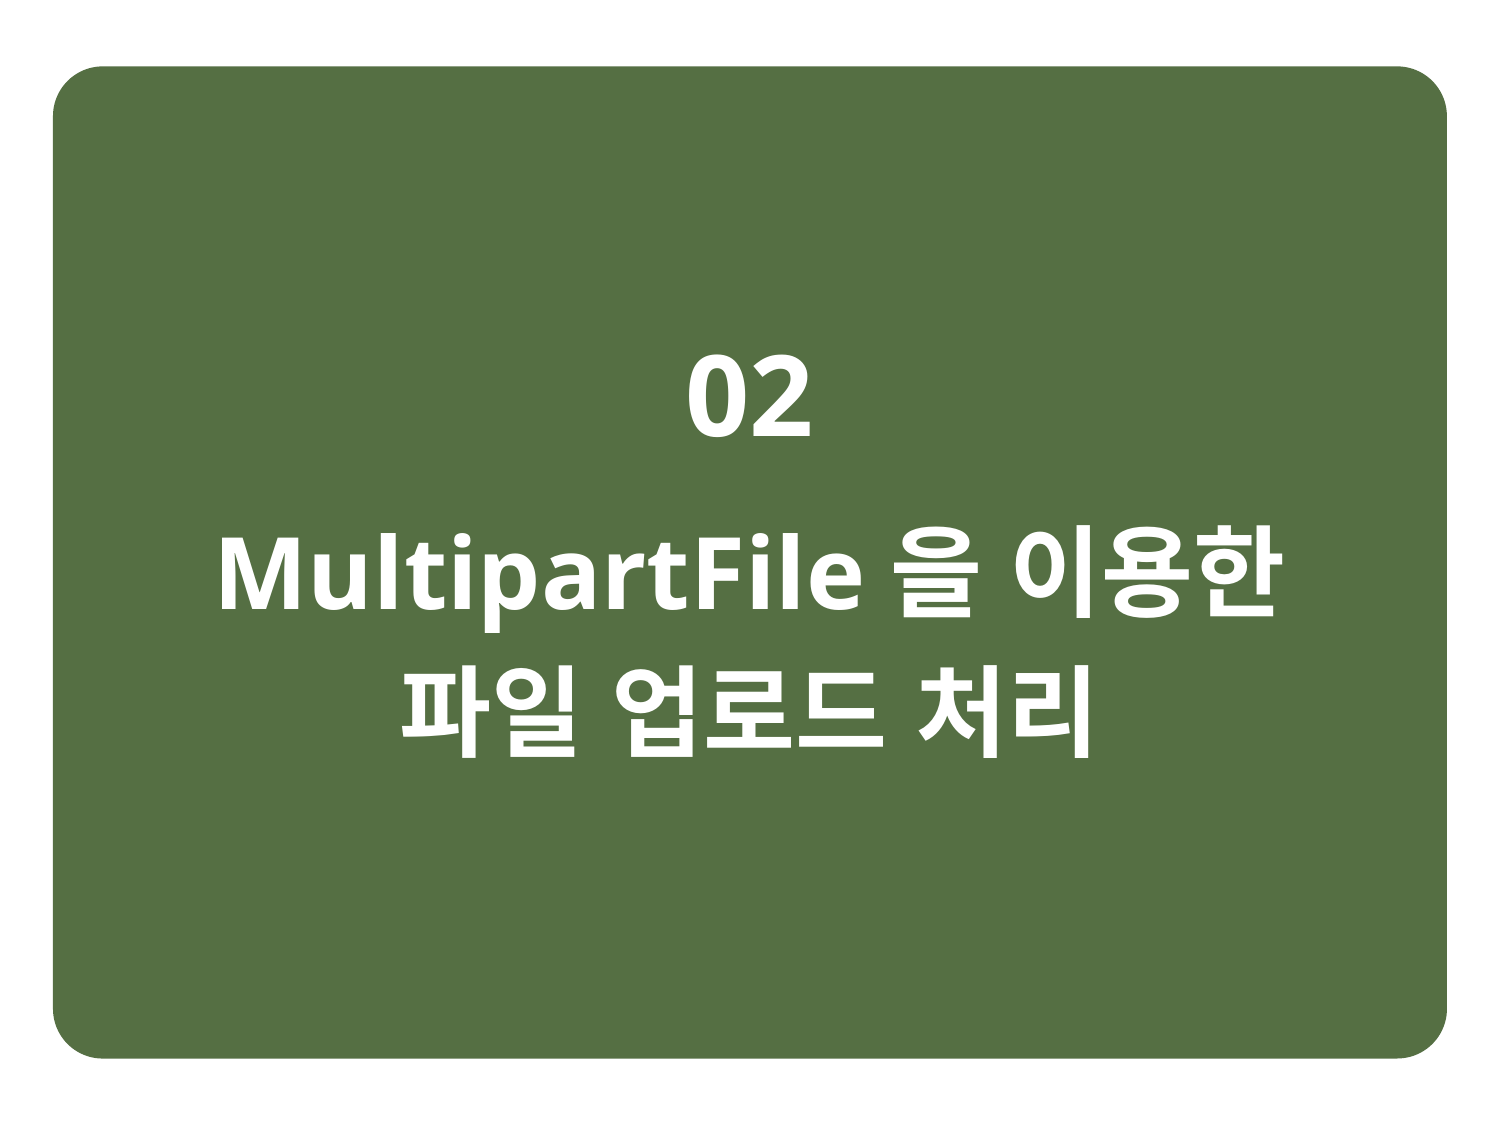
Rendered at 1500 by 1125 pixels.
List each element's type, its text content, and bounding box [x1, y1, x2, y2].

list MultipartFile을 이용한 파일 업로드 처리 [117, 562, 1383, 717]
list 02 [117, 314, 1383, 469]
